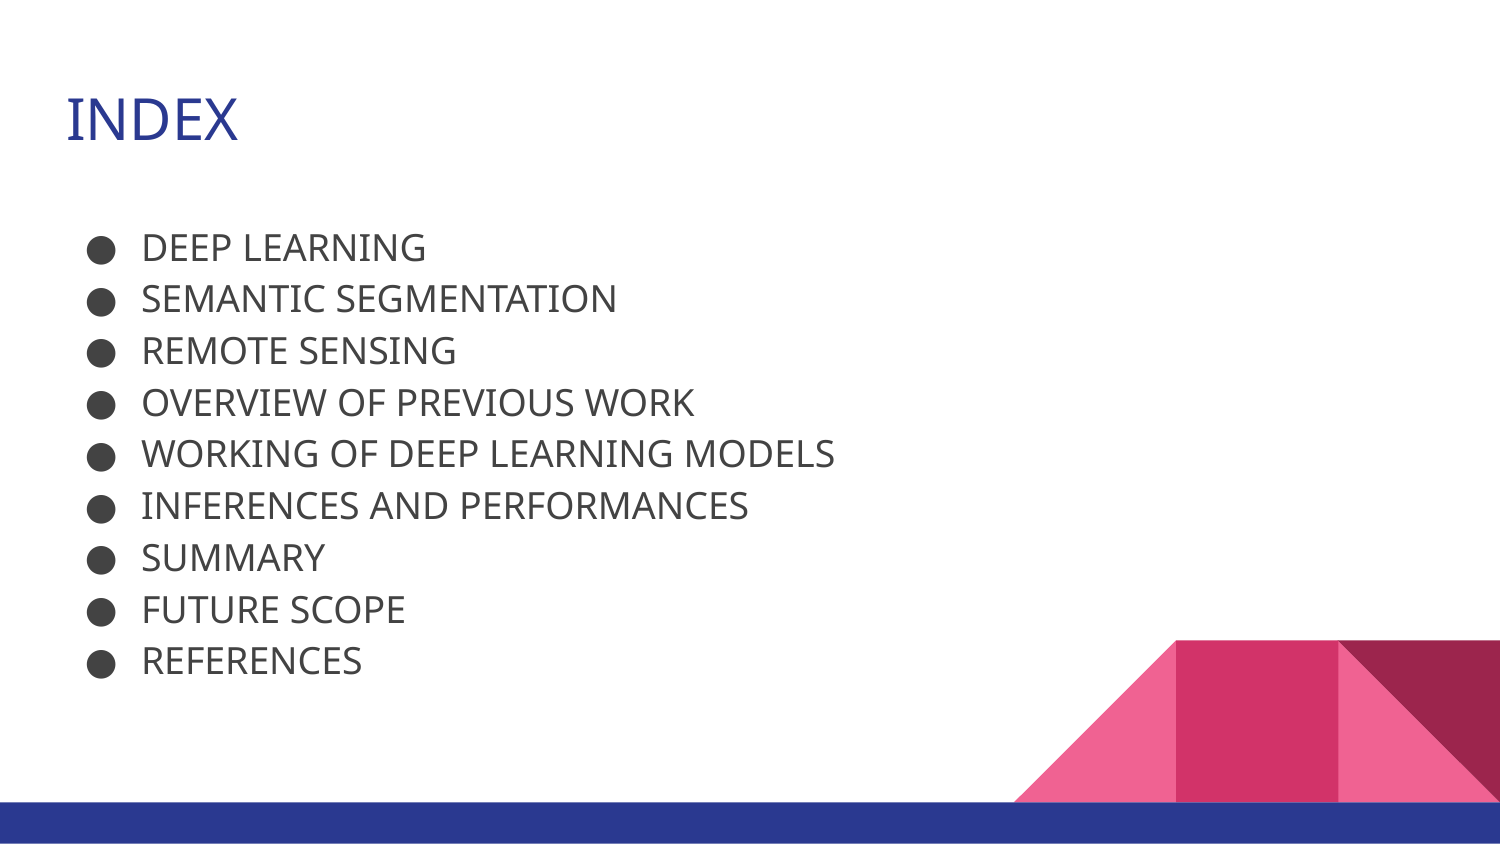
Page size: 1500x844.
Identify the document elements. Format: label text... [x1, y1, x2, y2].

list DEEP LEARNING SEMANTIC SEGMENTATION REMOTE SENSING OVERVIEW OF PREVIOUS WORK WORKING OF DEEP LEARNING MODELS INFERENCES AND PERFORMANCES SUMMARY FUTURE SCOPE REFERENCES [51, 201, 1449, 750]
title INDEX [51, 67, 1449, 167]
